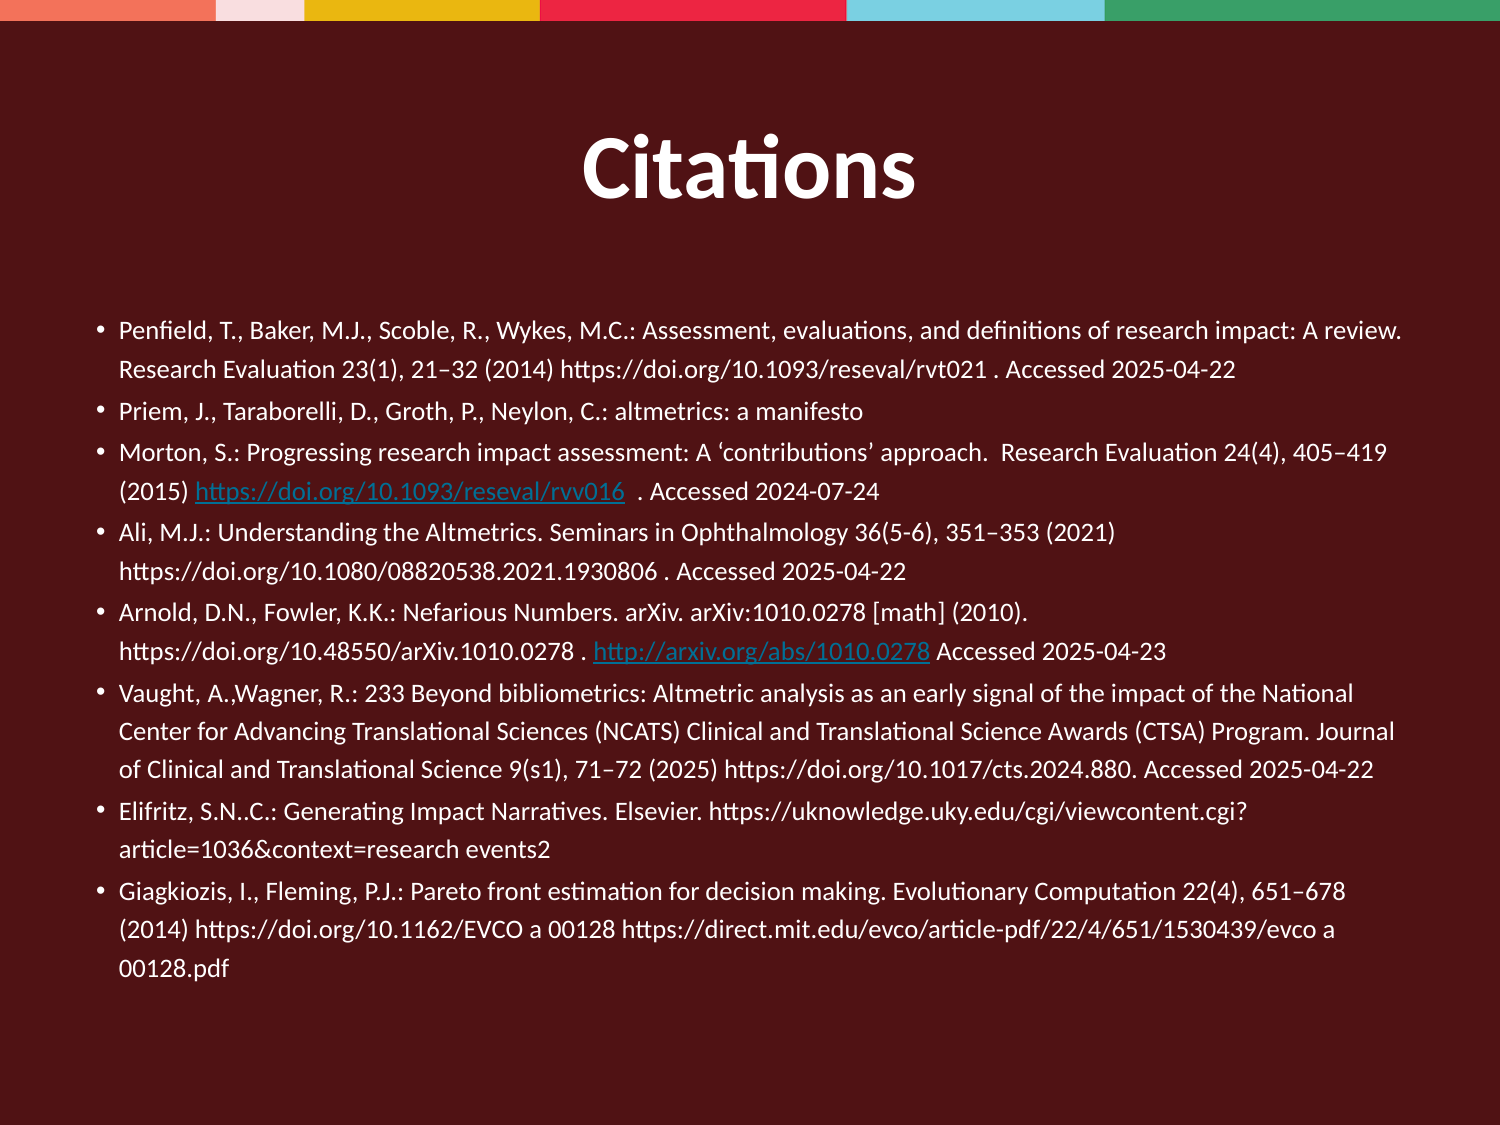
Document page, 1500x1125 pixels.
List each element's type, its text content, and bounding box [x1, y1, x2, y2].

title Citations [74, 59, 1425, 278]
list Penfield, T., Baker, M.J., Scoble, R., Wykes, M.C.: Assessment, evaluations, and definitions of research impact: A review. Research Evaluation 23(1), 21–32 (2014) https://doi.org/10.1093/reseval/rvt021 . Accessed 2025-04-22 Priem, J., Taraborelli, D., Groth, P., Neylon, C.: altmetrics: a manifesto Morton, S.: Progressing research impact assessment: A ‘contributions’ approach. Research Evaluation 24(4), 405–419 (2015) https://doi.org/10.1093/reseval/rvv016 . Accessed 2024-07-24 Ali, M.J.: Understanding the Altmetrics. Seminars in Ophthalmology 36(5-6), 351–353 (2021) https://doi.org/10.1080/08820538.2021.1930806 . Accessed 2025-04-22 Arnold, D.N., Fowler, K.K.: Nefarious Numbers. arXiv. arXiv:1010.0278 [math] (2010). https://doi.org/10.48550/arXiv.1010.0278 . http://arxiv.org/abs/1010.0278 Accessed 2025-04-23 Vaught, A.,Wagner, R.: 233 Beyond bibliometrics: Altmetric analysis as an early signal of the impact of the National Center for Advancing Translational Sciences (NCATS) Clinical and Translational Science Awards (CTSA) Program. Journal of Clinical and Translational Science 9(s1), 71–72 (2025) https://doi.org/10.1017/cts.2024.880. Accessed 2025-04-22 Elifritz, S.N..C.: Generating Impact Narratives. Elsevier. https://uknowledge.uky.edu/cgi/viewcontent.cgi?article=1036&context=research events2 Giagkiozis, I., Fleming, P.J.: Pareto front estimation for decision making. Evolutionary Computation 22(4), 651–678 (2014) https://doi.org/10.1162/EVCO a 00128 https://direct.mit.edu/evco/article-pdf/22/4/651/1530439/evco a 00128.pdf [74, 299, 1425, 994]
picture [0, 0, 1500, 21]
